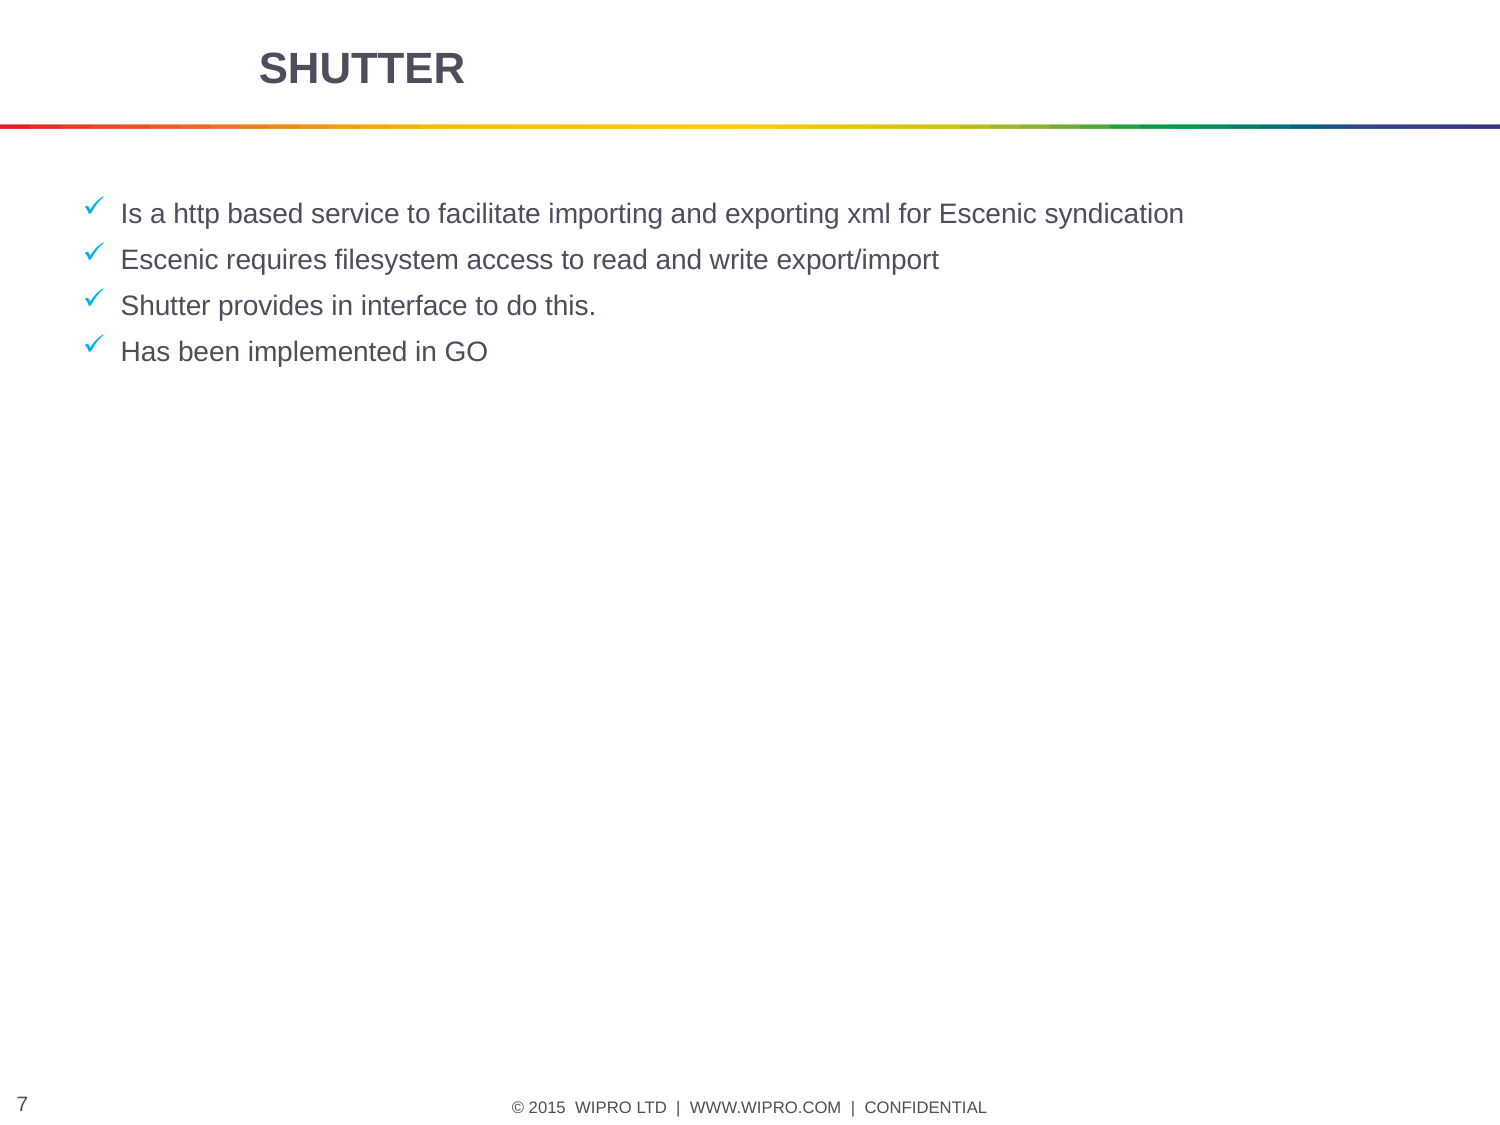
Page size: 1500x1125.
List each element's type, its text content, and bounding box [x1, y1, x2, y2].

title SHUTTER [243, 31, 1257, 100]
list Is a http based service to facilitate importing and exporting xml for Escenic syndication Escenic requires filesystem access to read and write export/import Shutter provides in interface to do this. Has been implemented in GO [75, 187, 1425, 1033]
